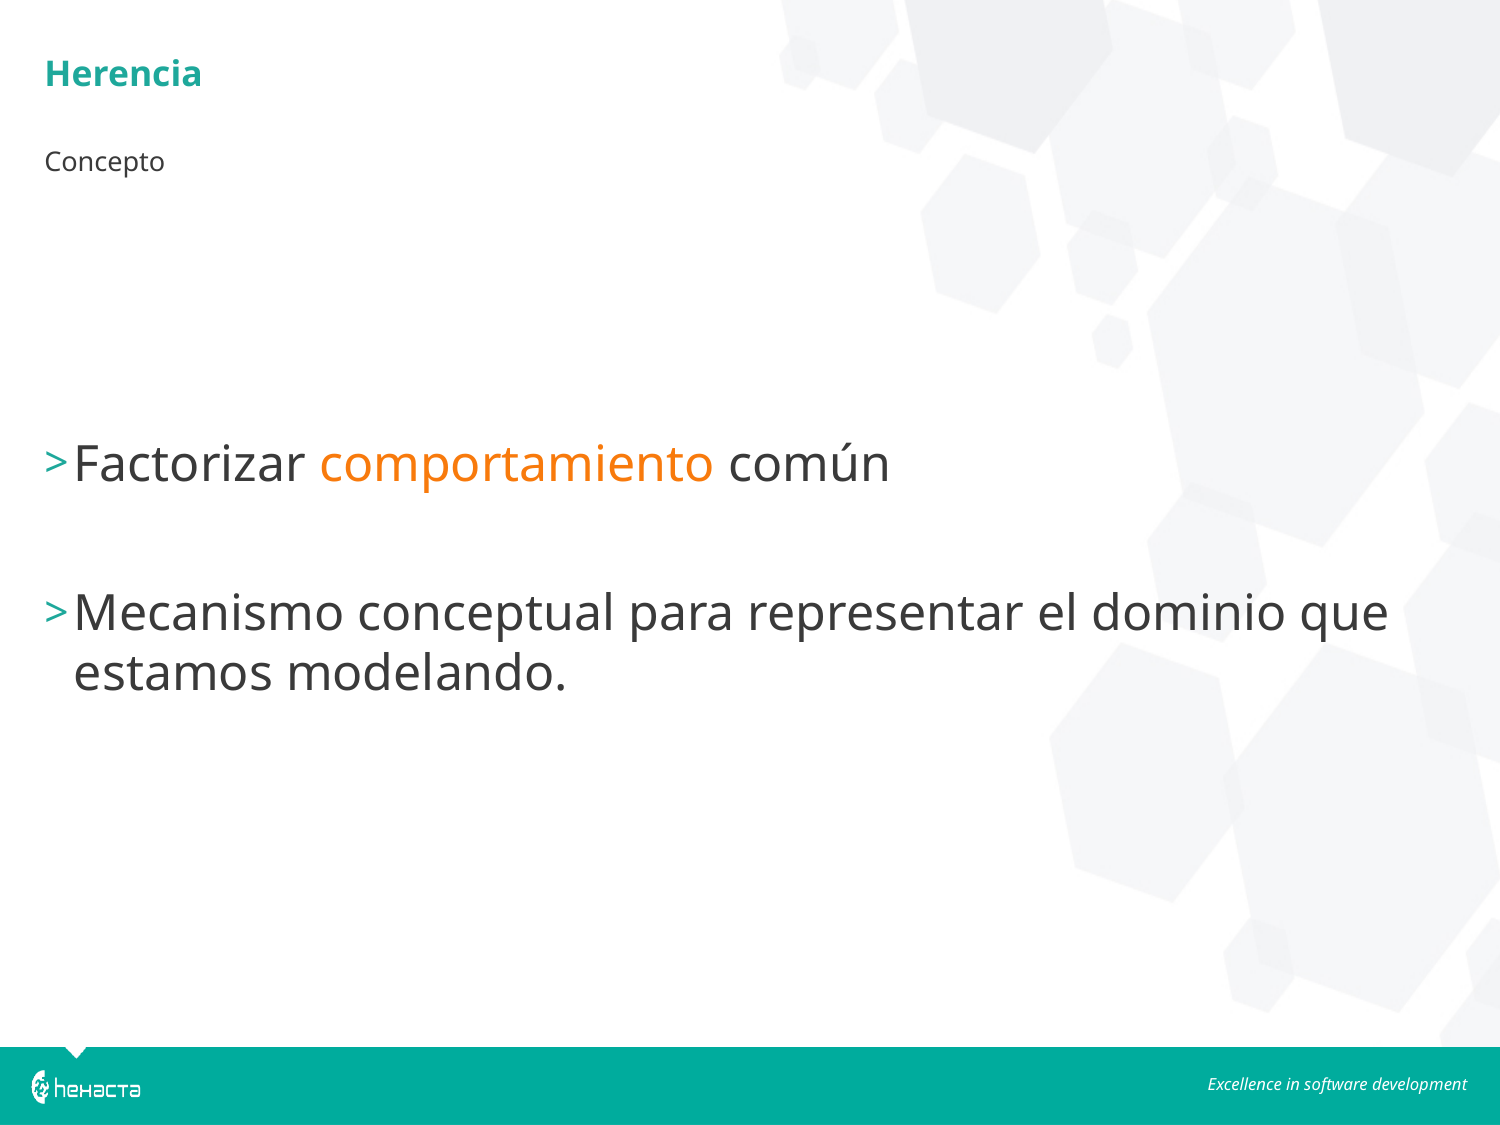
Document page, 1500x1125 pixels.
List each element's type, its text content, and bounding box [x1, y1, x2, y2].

list Herencia [29, 43, 1471, 122]
picture [0, 0, 1500, 1125]
list Factorizar comportamiento común Mecanismo conceptual para representar el dominio que estamos modelando. [29, 200, 1471, 1020]
list Concepto [29, 137, 1471, 200]
